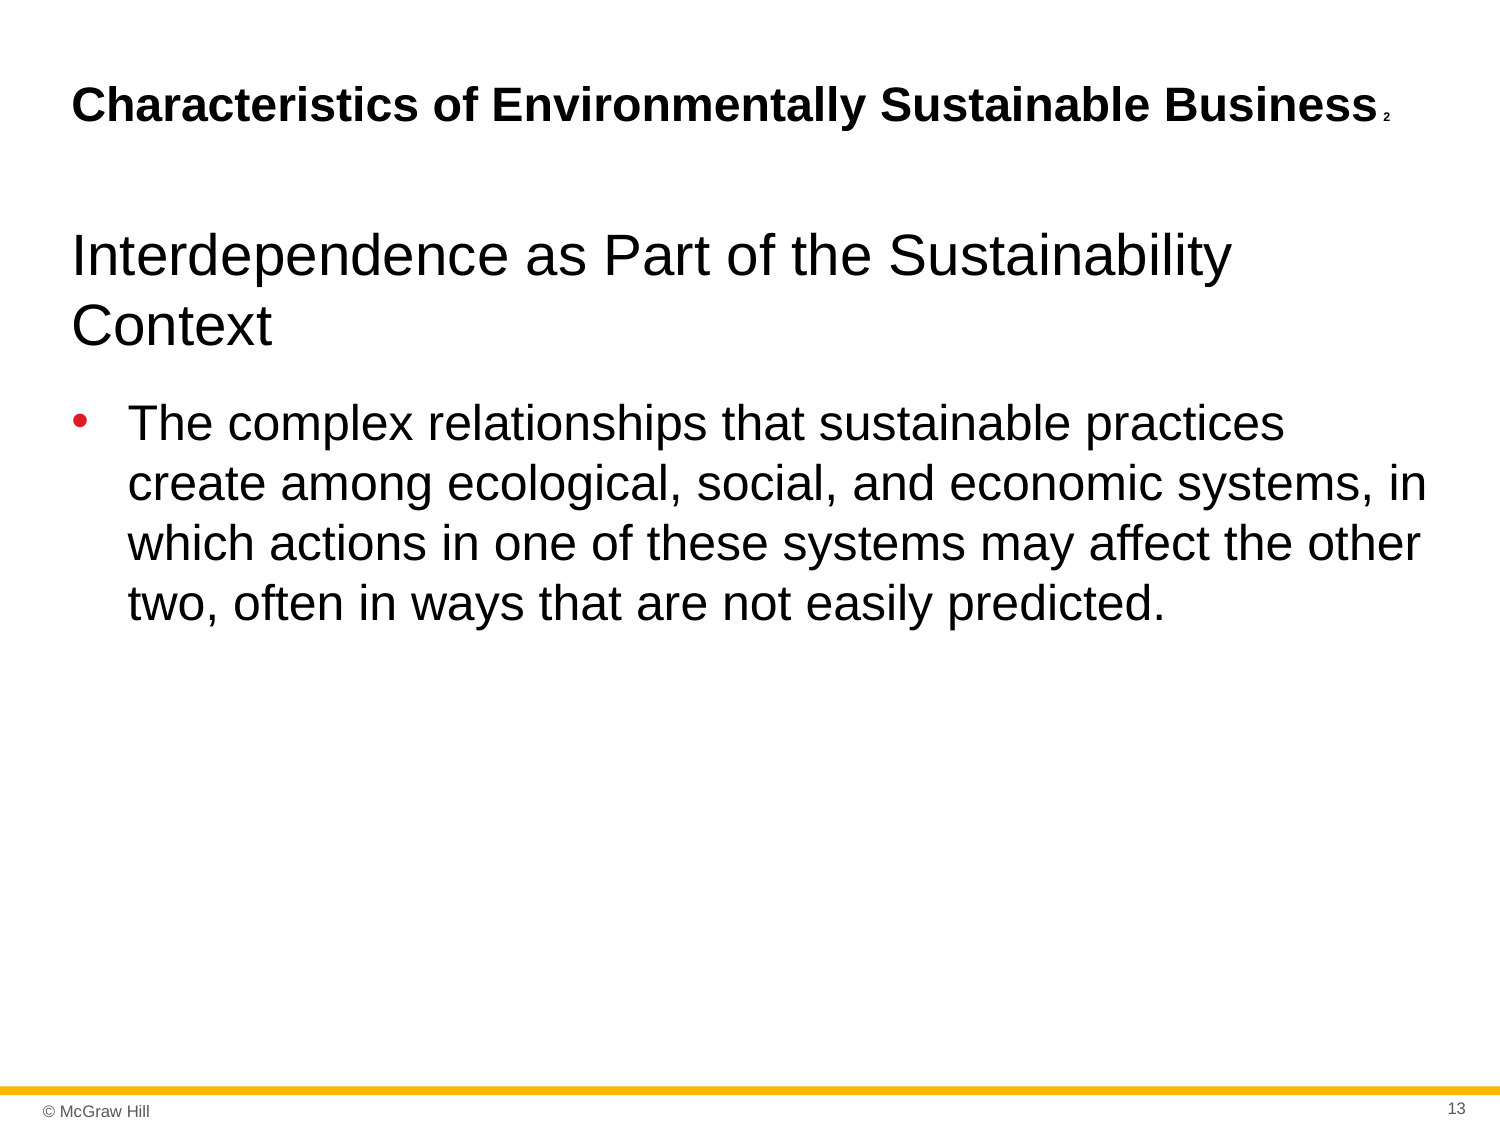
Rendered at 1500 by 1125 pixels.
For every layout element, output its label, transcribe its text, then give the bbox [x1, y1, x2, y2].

title Characteristics of Environmentally Sustainable Business 2 [56, 50, 1444, 162]
slide_number 13 [1415, 1094, 1474, 1122]
list Interdependence as Part of the Sustainability Context The complex relationships that sustainable practices create among ecological, social, and economic systems, in which actions in one of these systems may affect the other two, often in ways that are not easily predicted. [56, 209, 1444, 1025]
